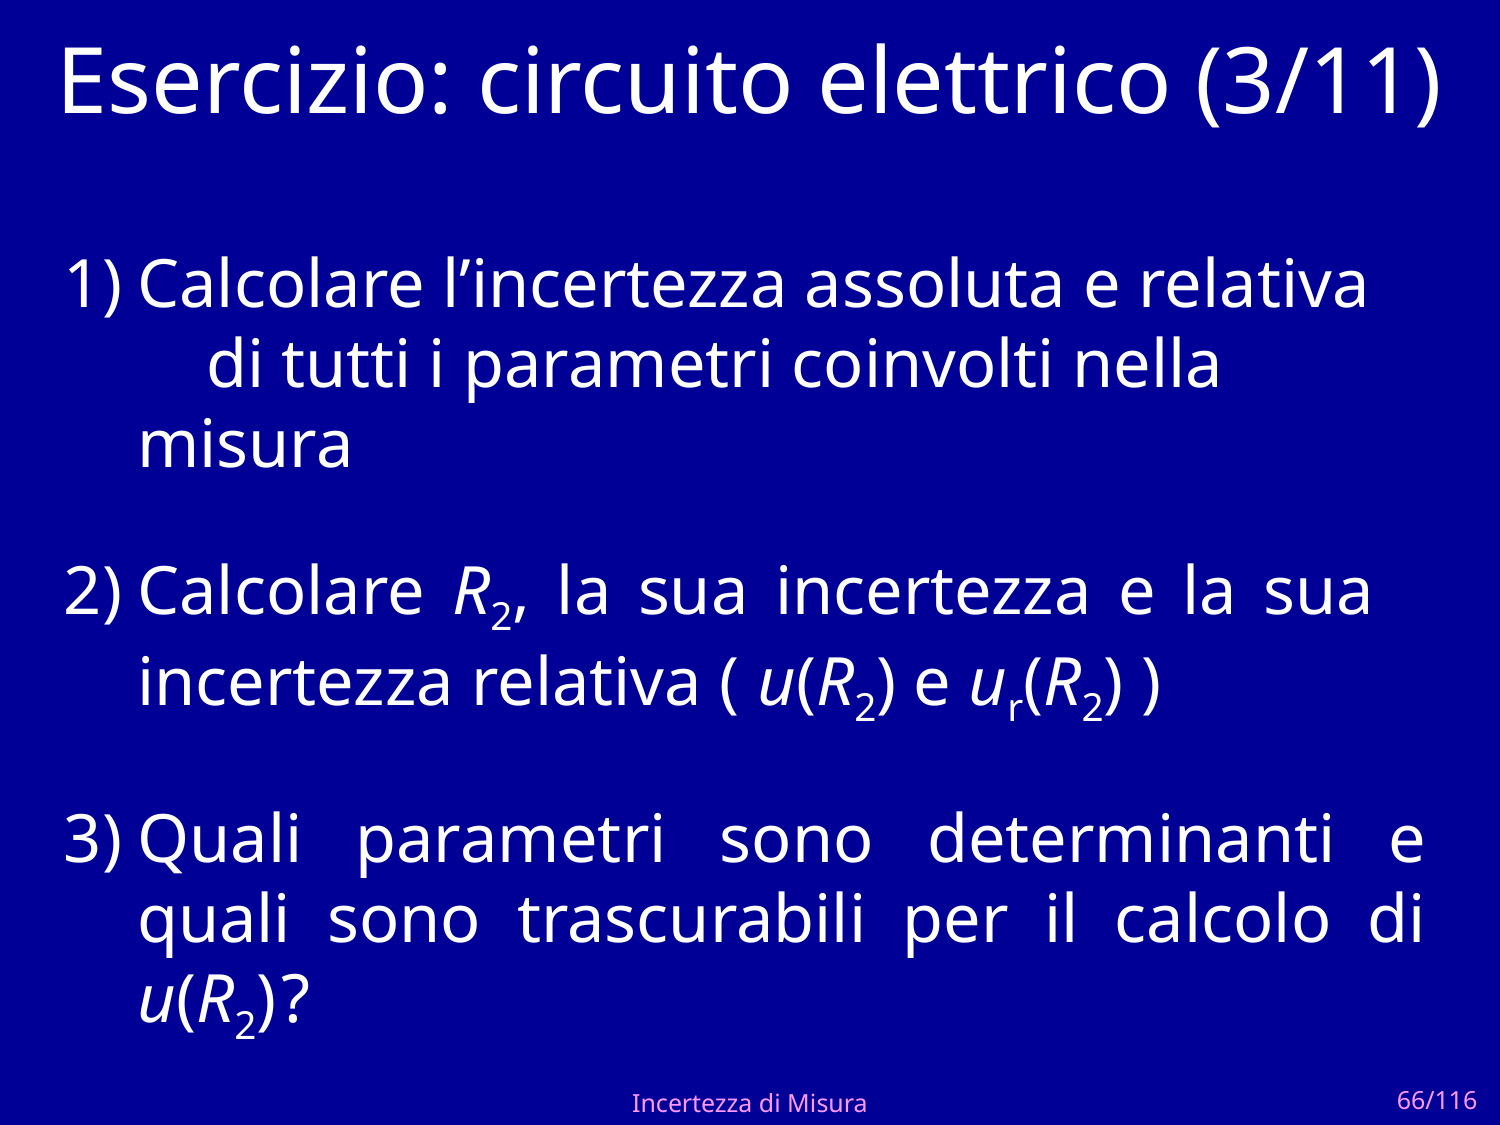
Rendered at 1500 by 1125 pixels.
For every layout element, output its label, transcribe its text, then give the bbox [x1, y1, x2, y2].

text_box Calcolare l’incertezza assoluta e relativa di tutti i parametri coinvolti nella misura 2) Calcolare R2, la sua incertezza e la sua incertezza relativa ( u(R2) e ur(R2) ) 3) Quali parametri sono determinanti e quali sono trascurabili per il calcolo di u(R2) ? [49, 233, 1443, 1055]
footer Incertezza di Misura [0, 1091, 1500, 1125]
title Esercizio: circuito elettrico (3/11) [0, 0, 1500, 162]
